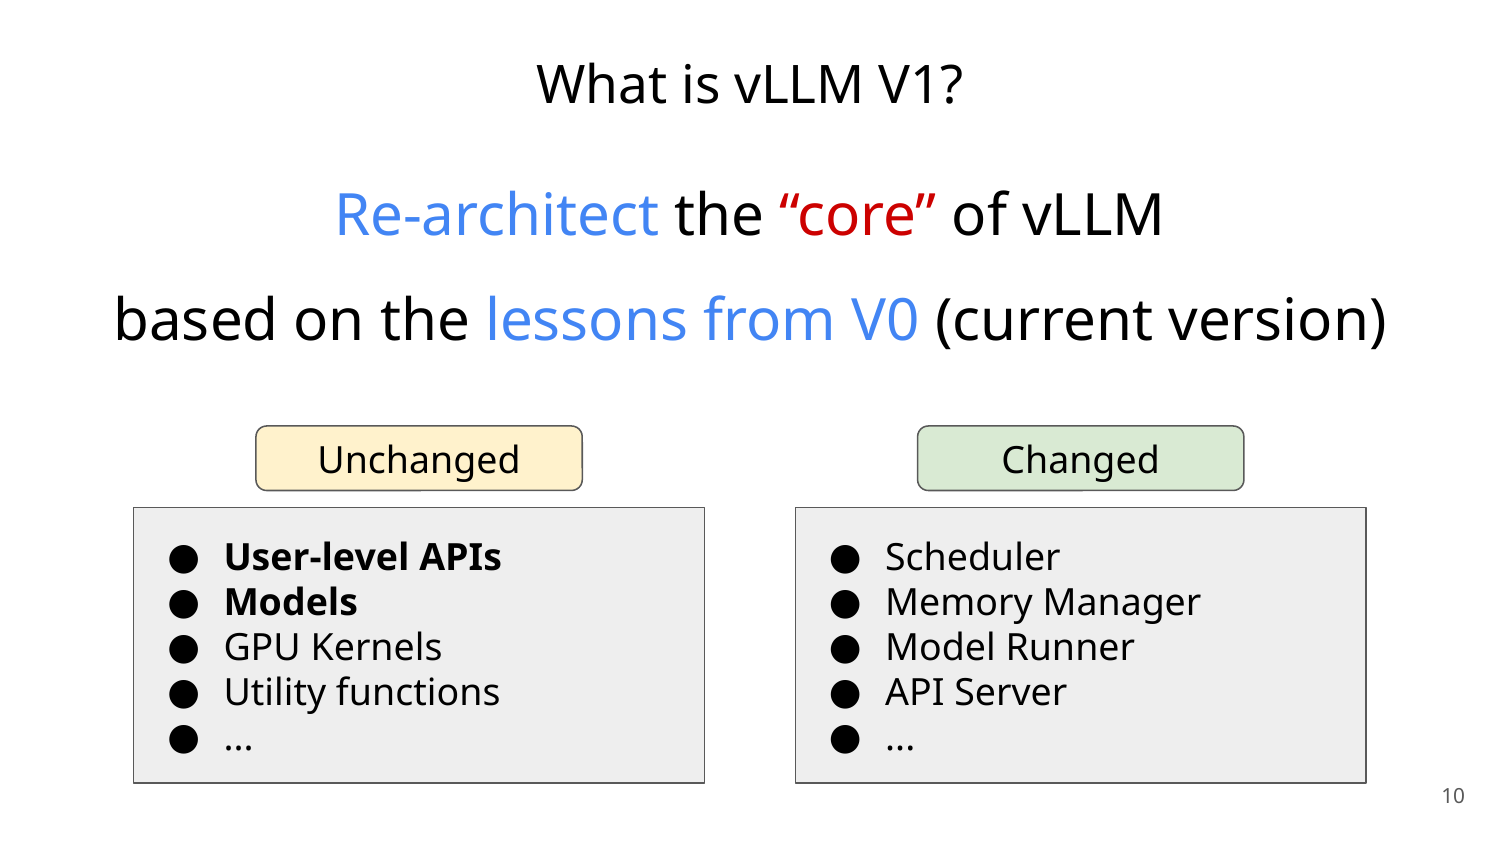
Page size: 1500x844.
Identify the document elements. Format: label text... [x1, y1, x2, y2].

list Re-architect the “core” of vLLM based on the lessons from V0 (current version) [51, 151, 1449, 765]
slide_number ‹#› [1389, 764, 1480, 830]
text_box Scheduler Memory Manager Model Runner API Server ... [795, 507, 1367, 783]
text_box Unchanged [255, 425, 583, 491]
text_box User-level APIs Models GPU Kernels Utility functions ... [133, 507, 705, 783]
title What is vLLM V1? [51, 35, 1449, 130]
text_box Changed [917, 425, 1244, 491]
